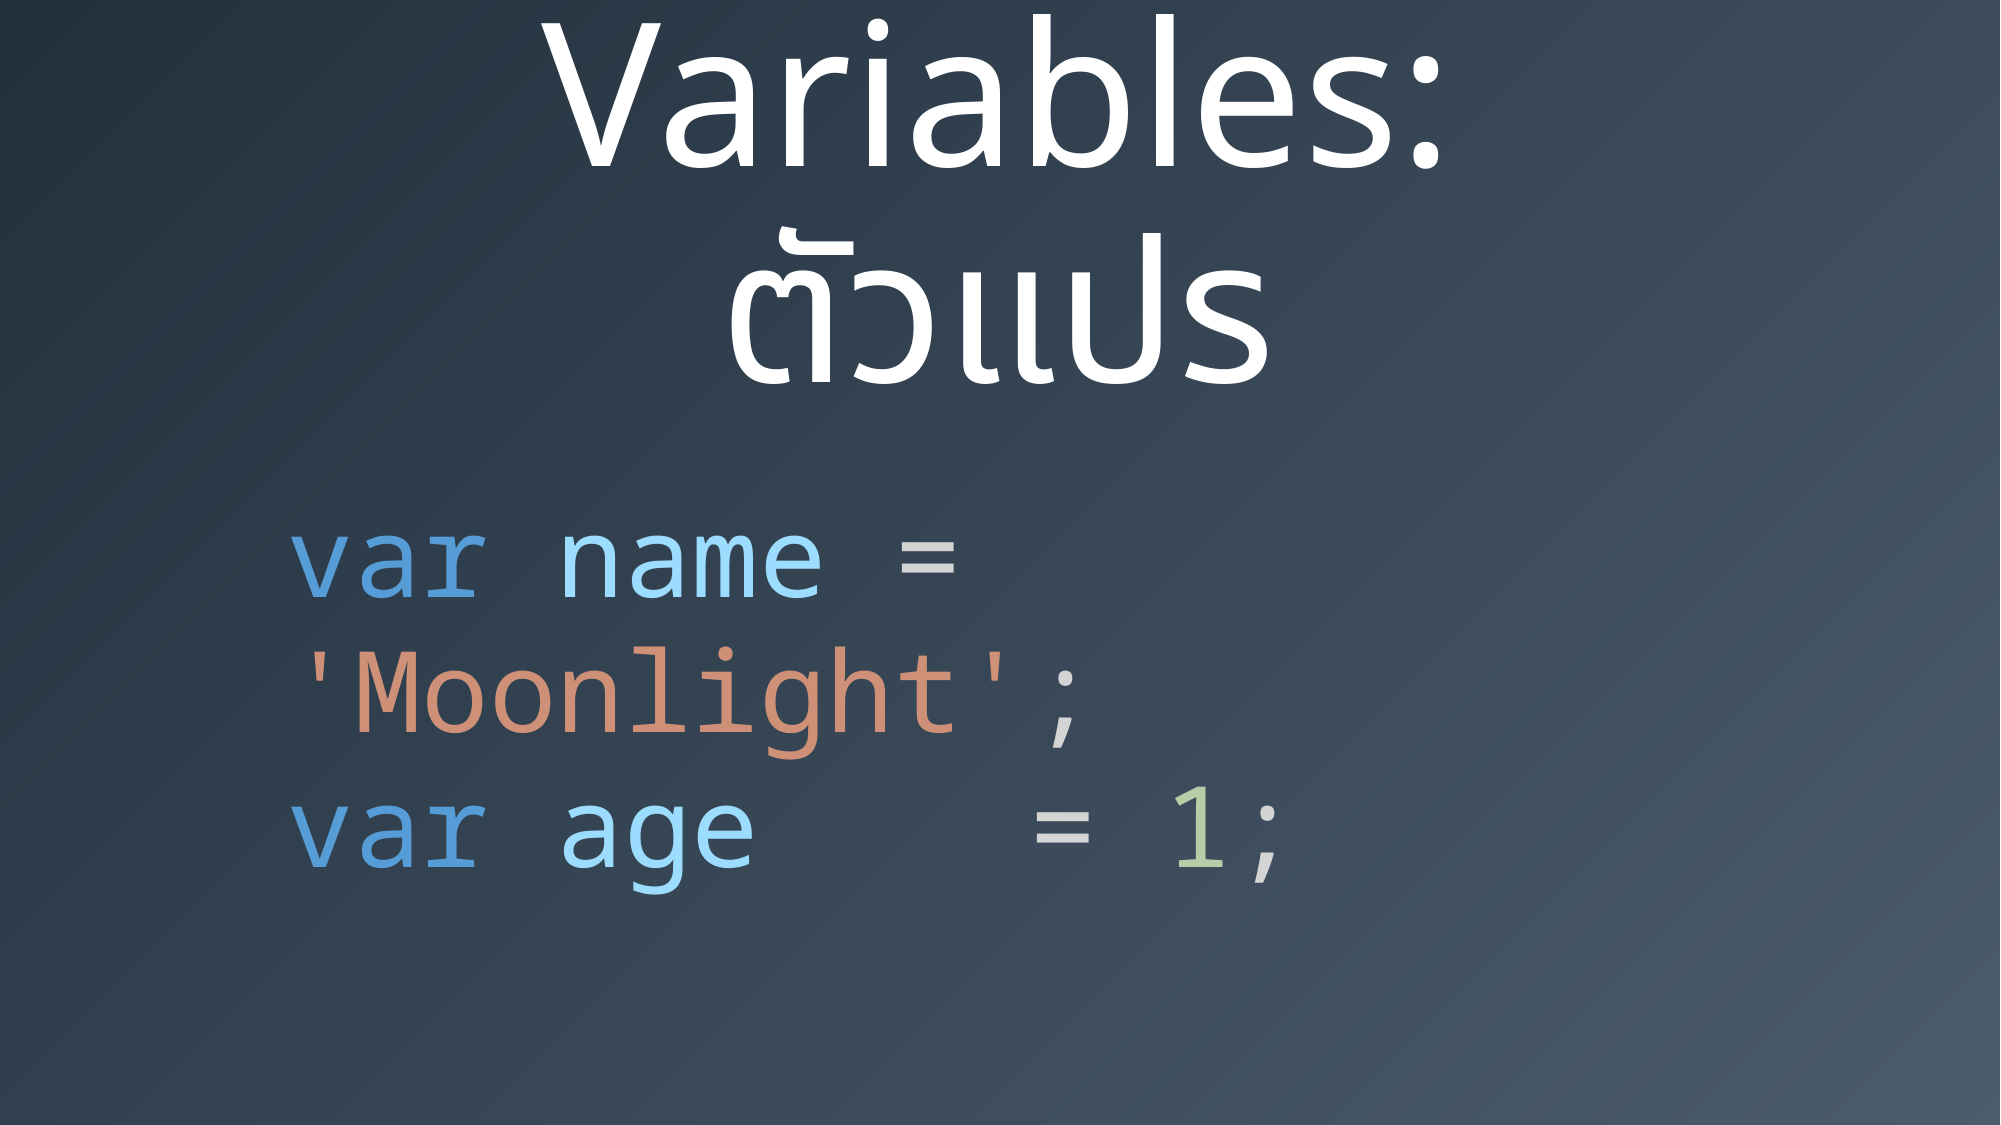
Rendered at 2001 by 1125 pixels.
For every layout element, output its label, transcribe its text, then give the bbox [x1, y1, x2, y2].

text_box Variables: ตัวแปร [364, 80, 1630, 339]
text_box var name = 'Moonlight'; var age = 1; [271, 477, 1739, 898]
